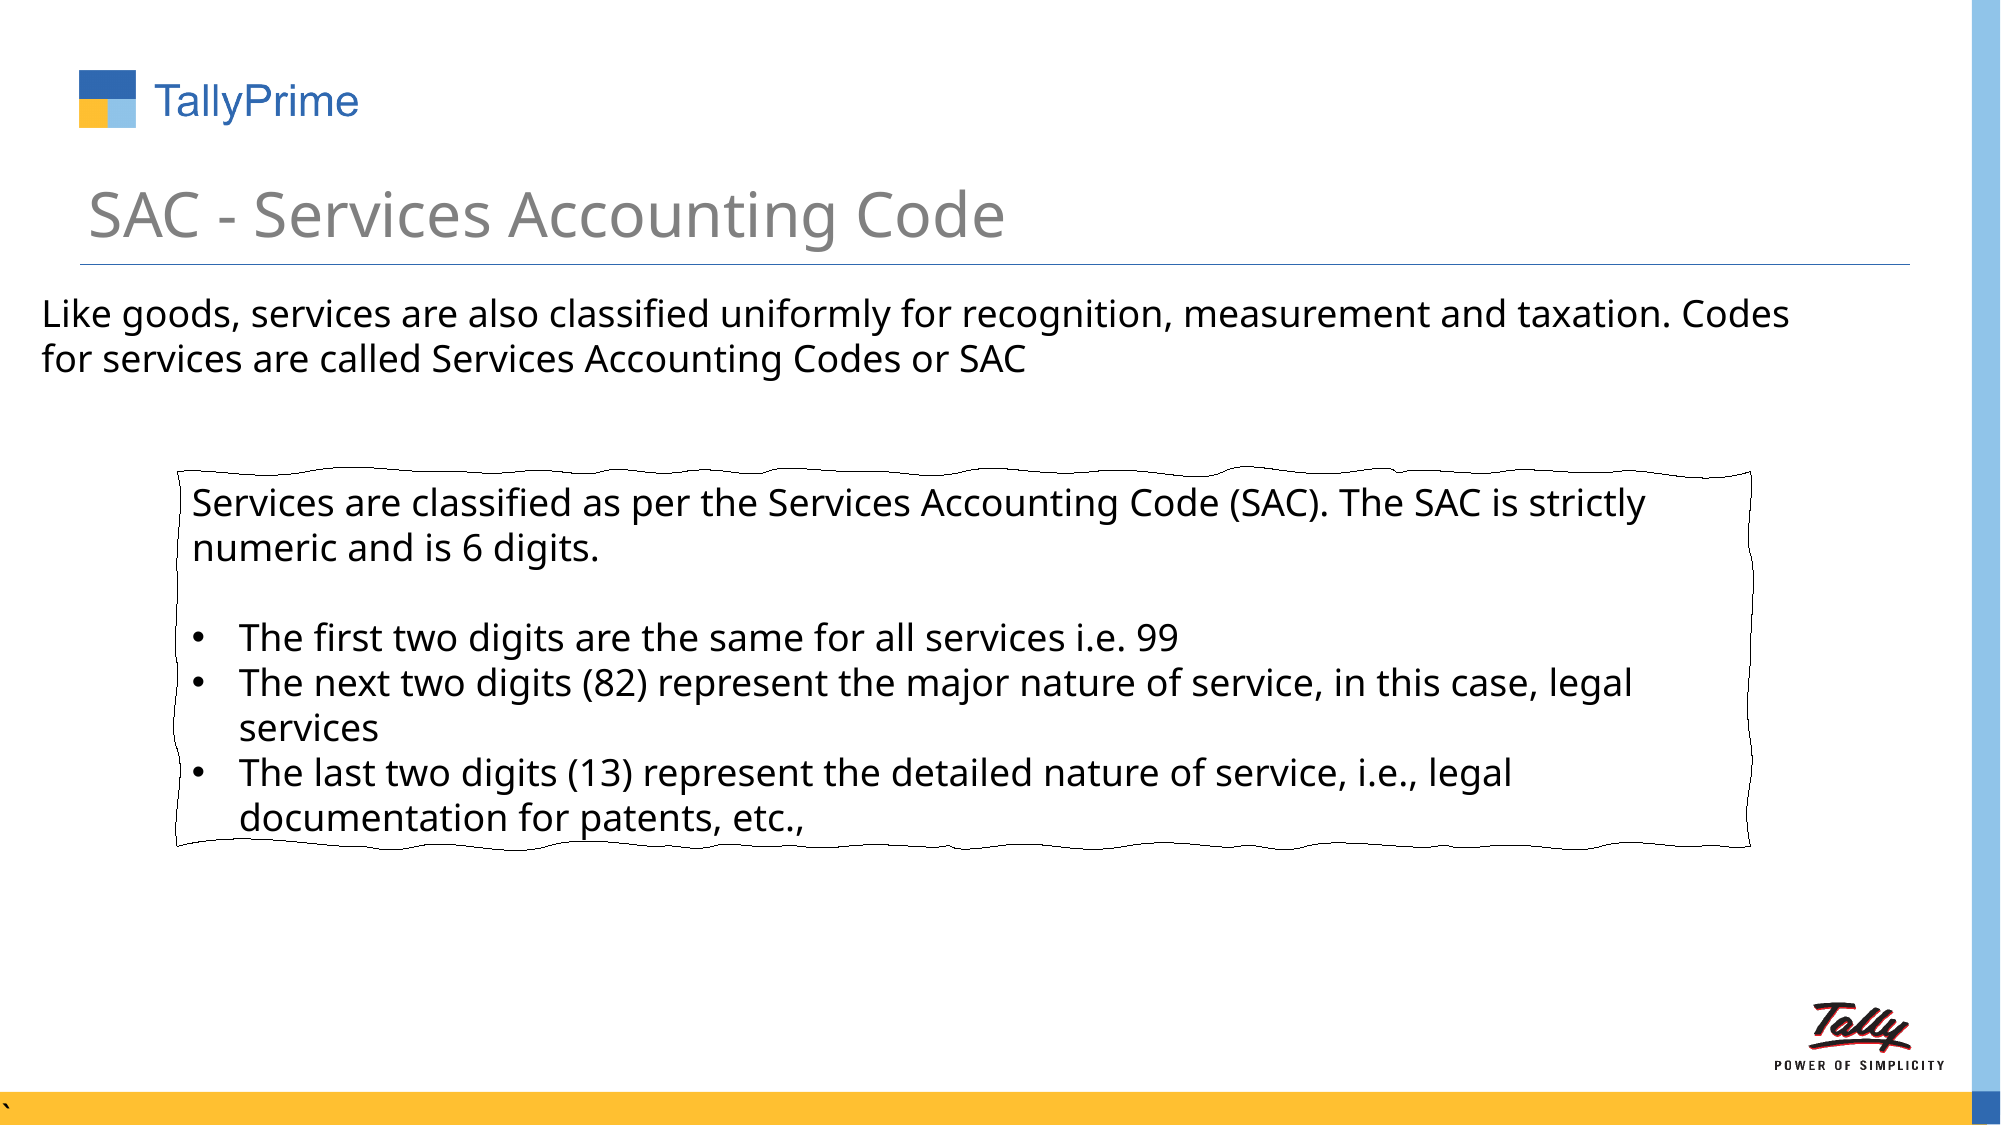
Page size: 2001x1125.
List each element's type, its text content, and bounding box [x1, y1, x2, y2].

text_box Services are classified as per the Services Accounting Code (SAC). The SAC is strictly numeric and is 6 digits. The first two digits are the same for all services i.e. 99 The next two digits (82) represent the major nature of service, in this case, legal services The last two digits (13) represent the detailed nature of service, i.e., legal documentation for patents, etc., [173, 466, 1754, 851]
title SAC - Services Accounting Code [74, 176, 1904, 251]
picture [1758, 989, 1961, 1083]
picture [79, 70, 358, 128]
text_box Like goods, services are also classified uniformly for recognition, measurement and taxation. Codes for services are called Services Accounting Codes or SAC [26, 282, 1857, 387]
